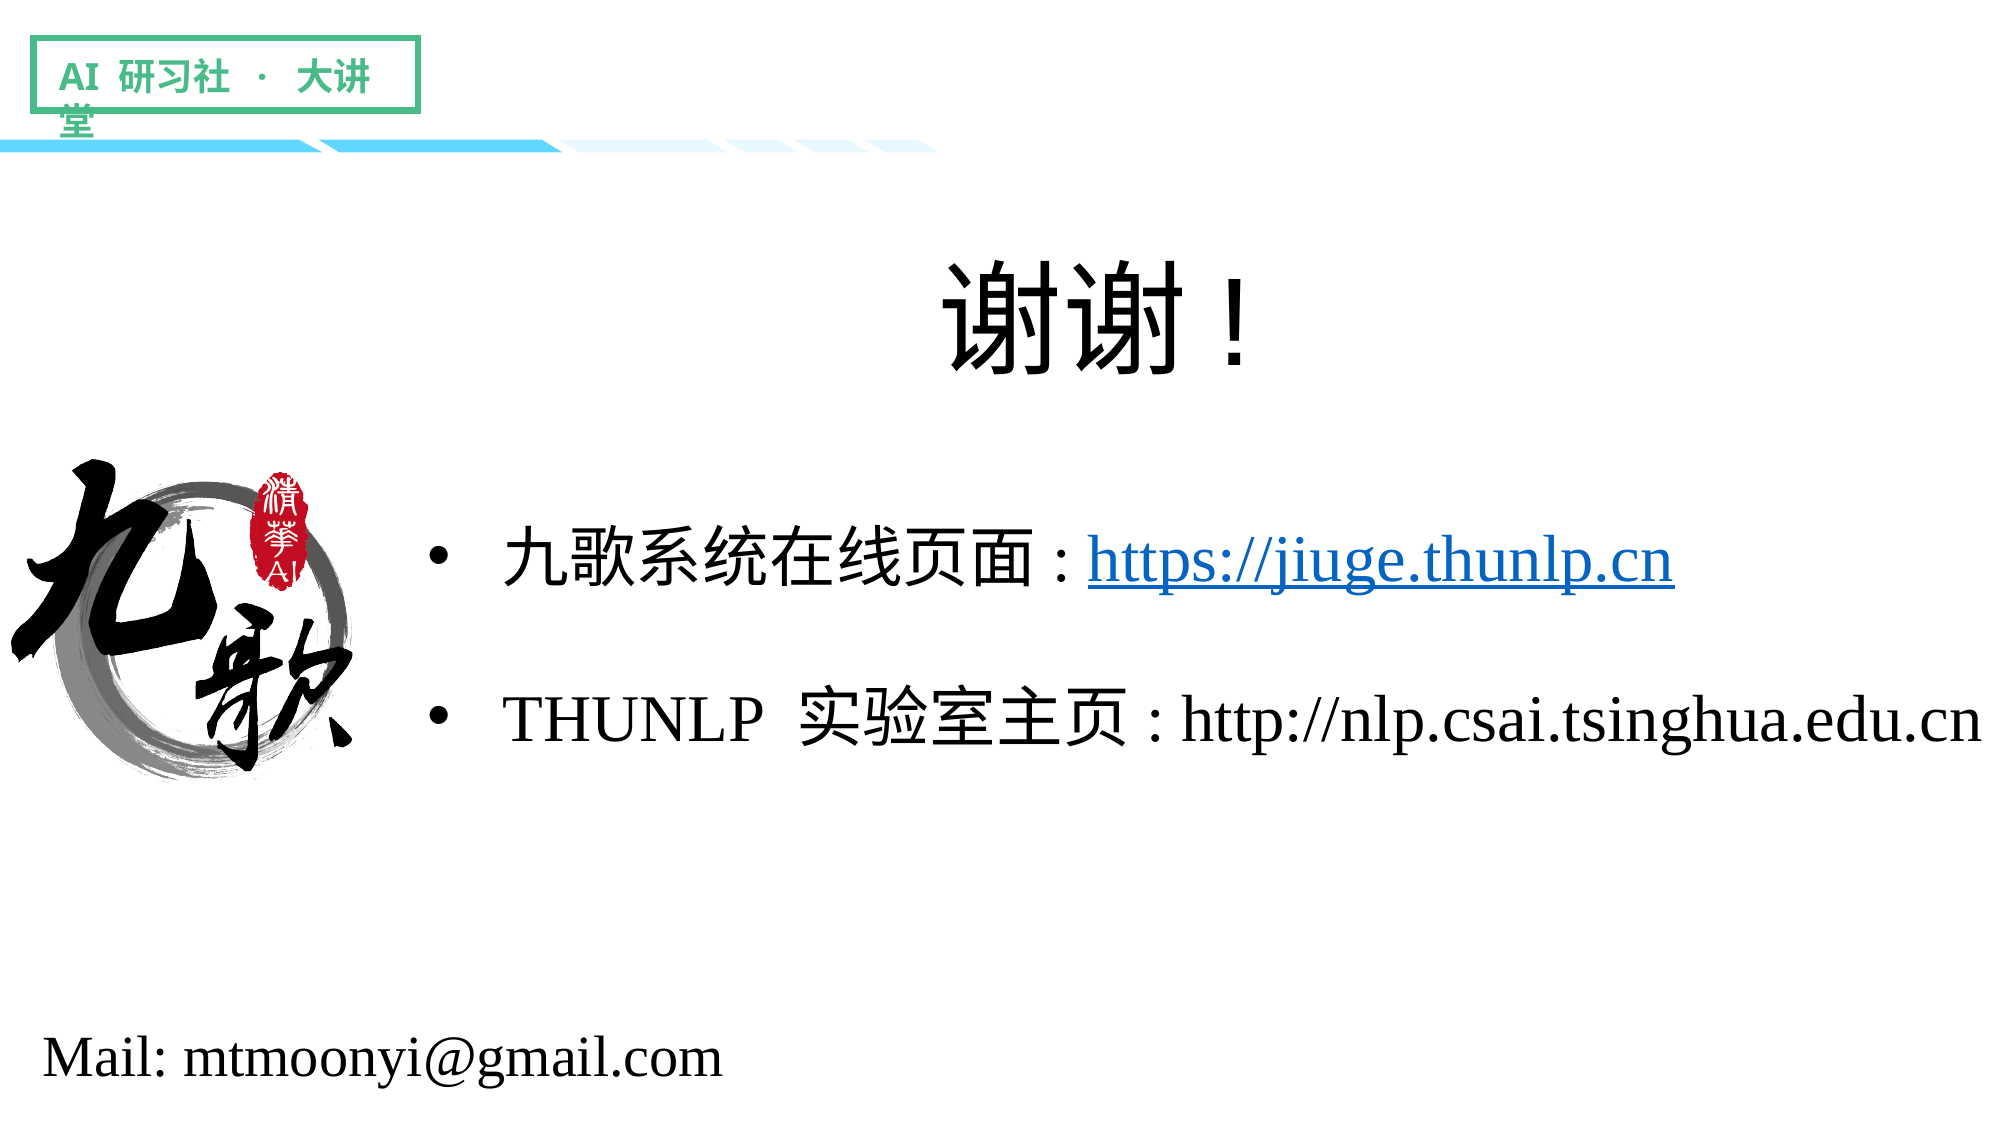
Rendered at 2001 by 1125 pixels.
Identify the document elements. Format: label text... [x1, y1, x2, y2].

text_box Mail: mtmoonyi@gmail.com [27, 976, 769, 1096]
text_box 谢谢! [922, 232, 1303, 398]
picture [11, 459, 357, 783]
text_box 九歌系统在线页面: https://jiuge.thunlp.cn THUNLP 实验室主页: http://nlp.csai.tsinghua.edu.cn [412, 427, 2000, 762]
